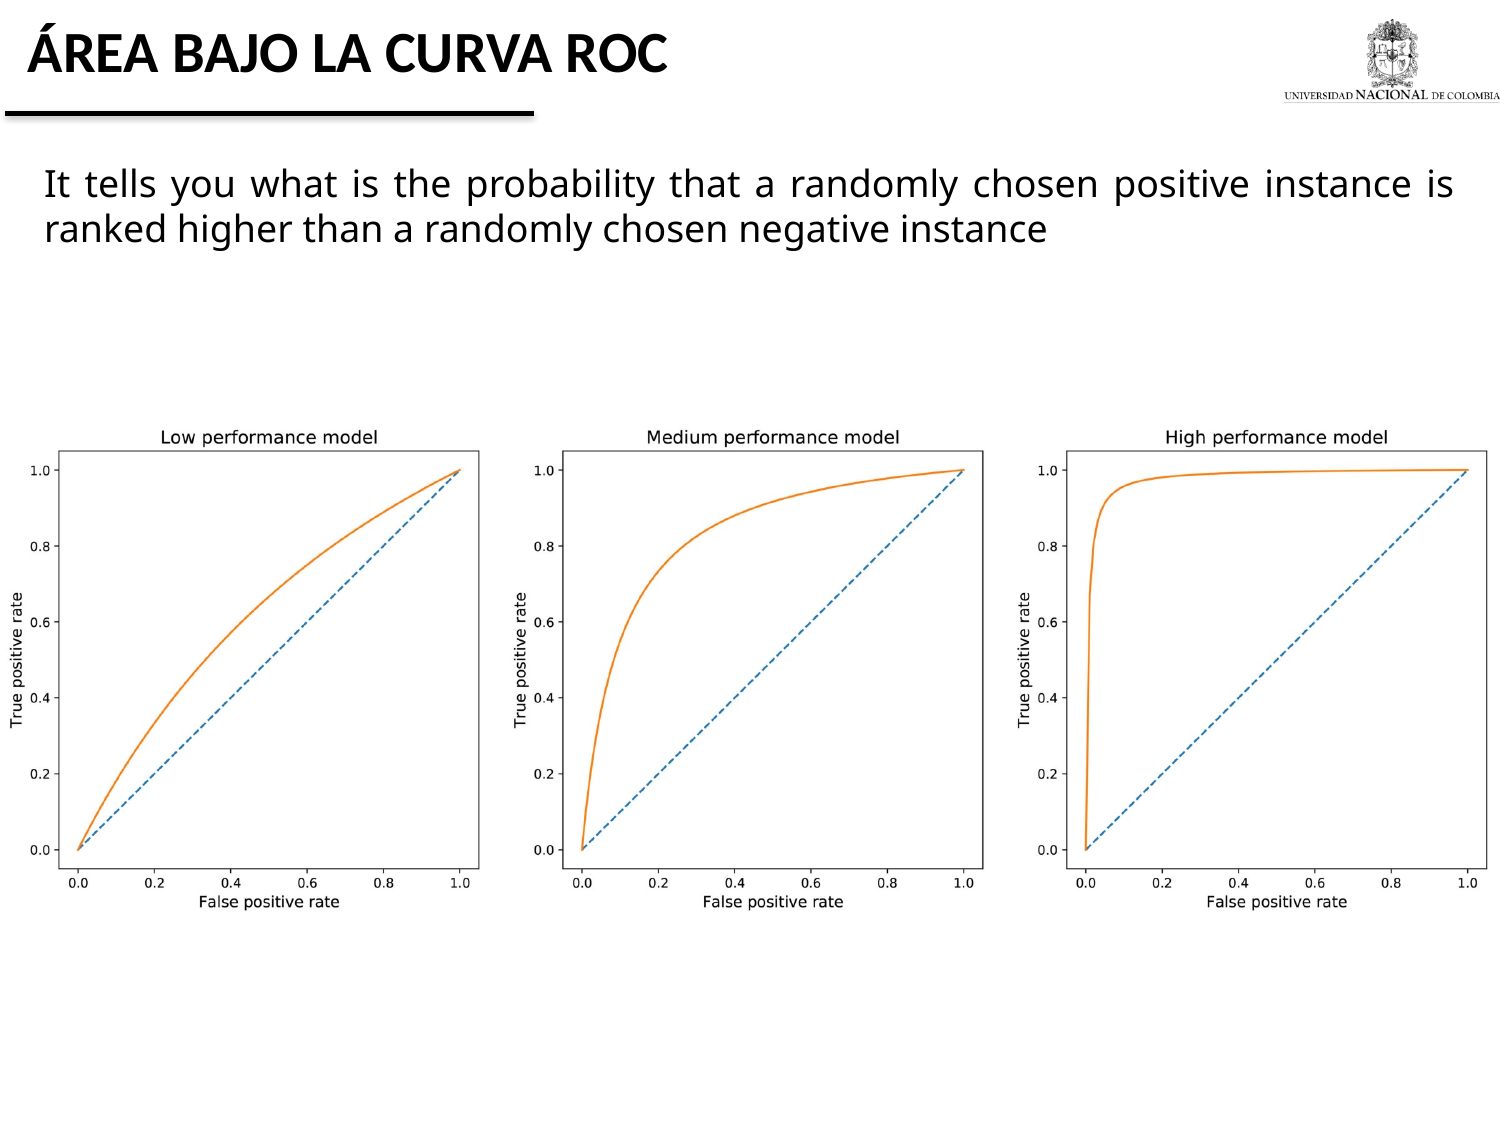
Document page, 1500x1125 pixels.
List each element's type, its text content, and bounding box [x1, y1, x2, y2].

text_box It tells you what is the probability that a randomly chosen positive instance is ranked higher than a randomly chosen negative instance [29, 152, 1471, 257]
picture [1283, 18, 1500, 106]
text_box ÁREA BAJO LA CURVA ROC [13, 6, 684, 92]
picture [0, 420, 1500, 919]
